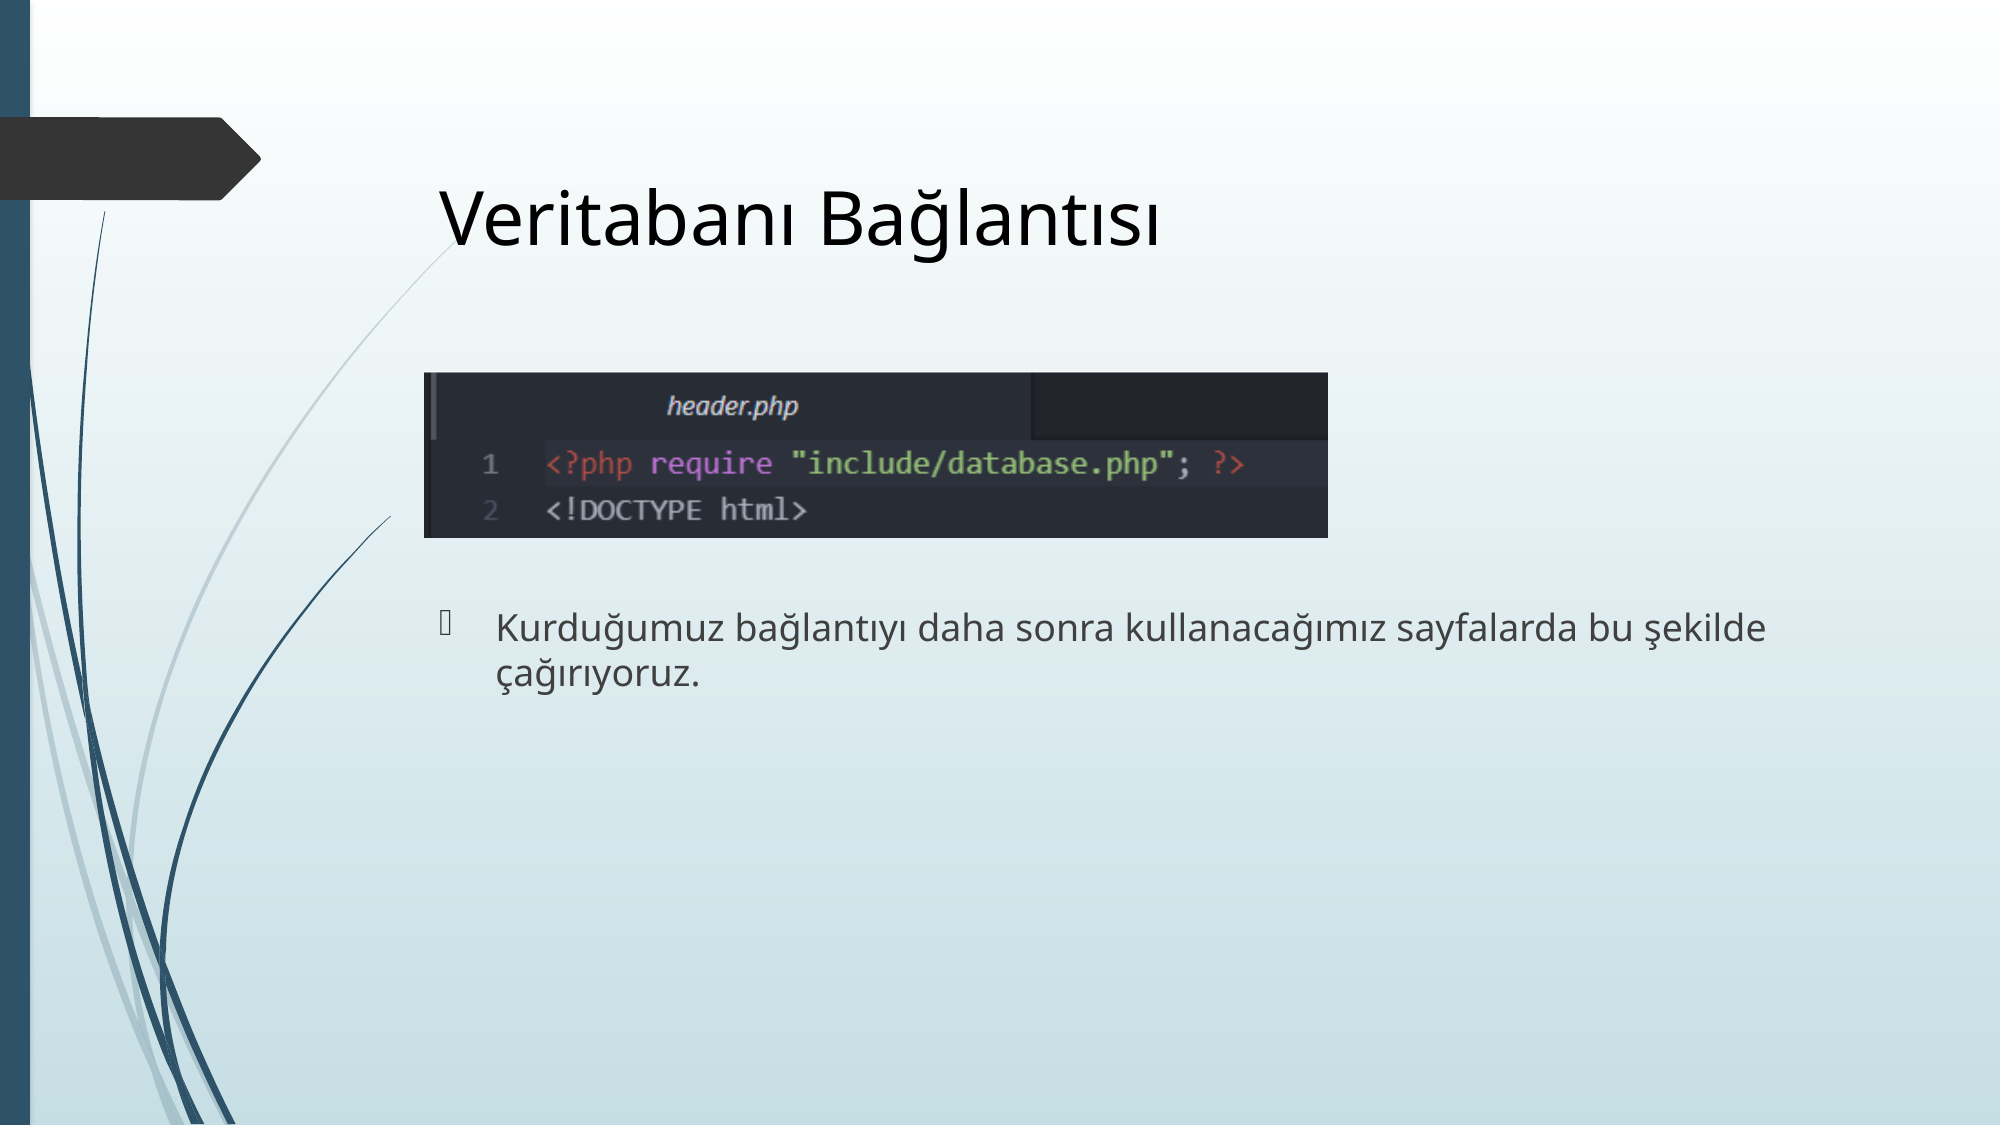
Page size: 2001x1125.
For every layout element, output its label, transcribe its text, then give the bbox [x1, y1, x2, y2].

list Kurduğumuz bağlantıyı daha sonra kullanacağımız sayfalarda bu şekilde çağırıyoruz. [424, 596, 1887, 763]
title Veritabanı Bağlantısı [424, 163, 1886, 342]
picture [424, 370, 1328, 538]
